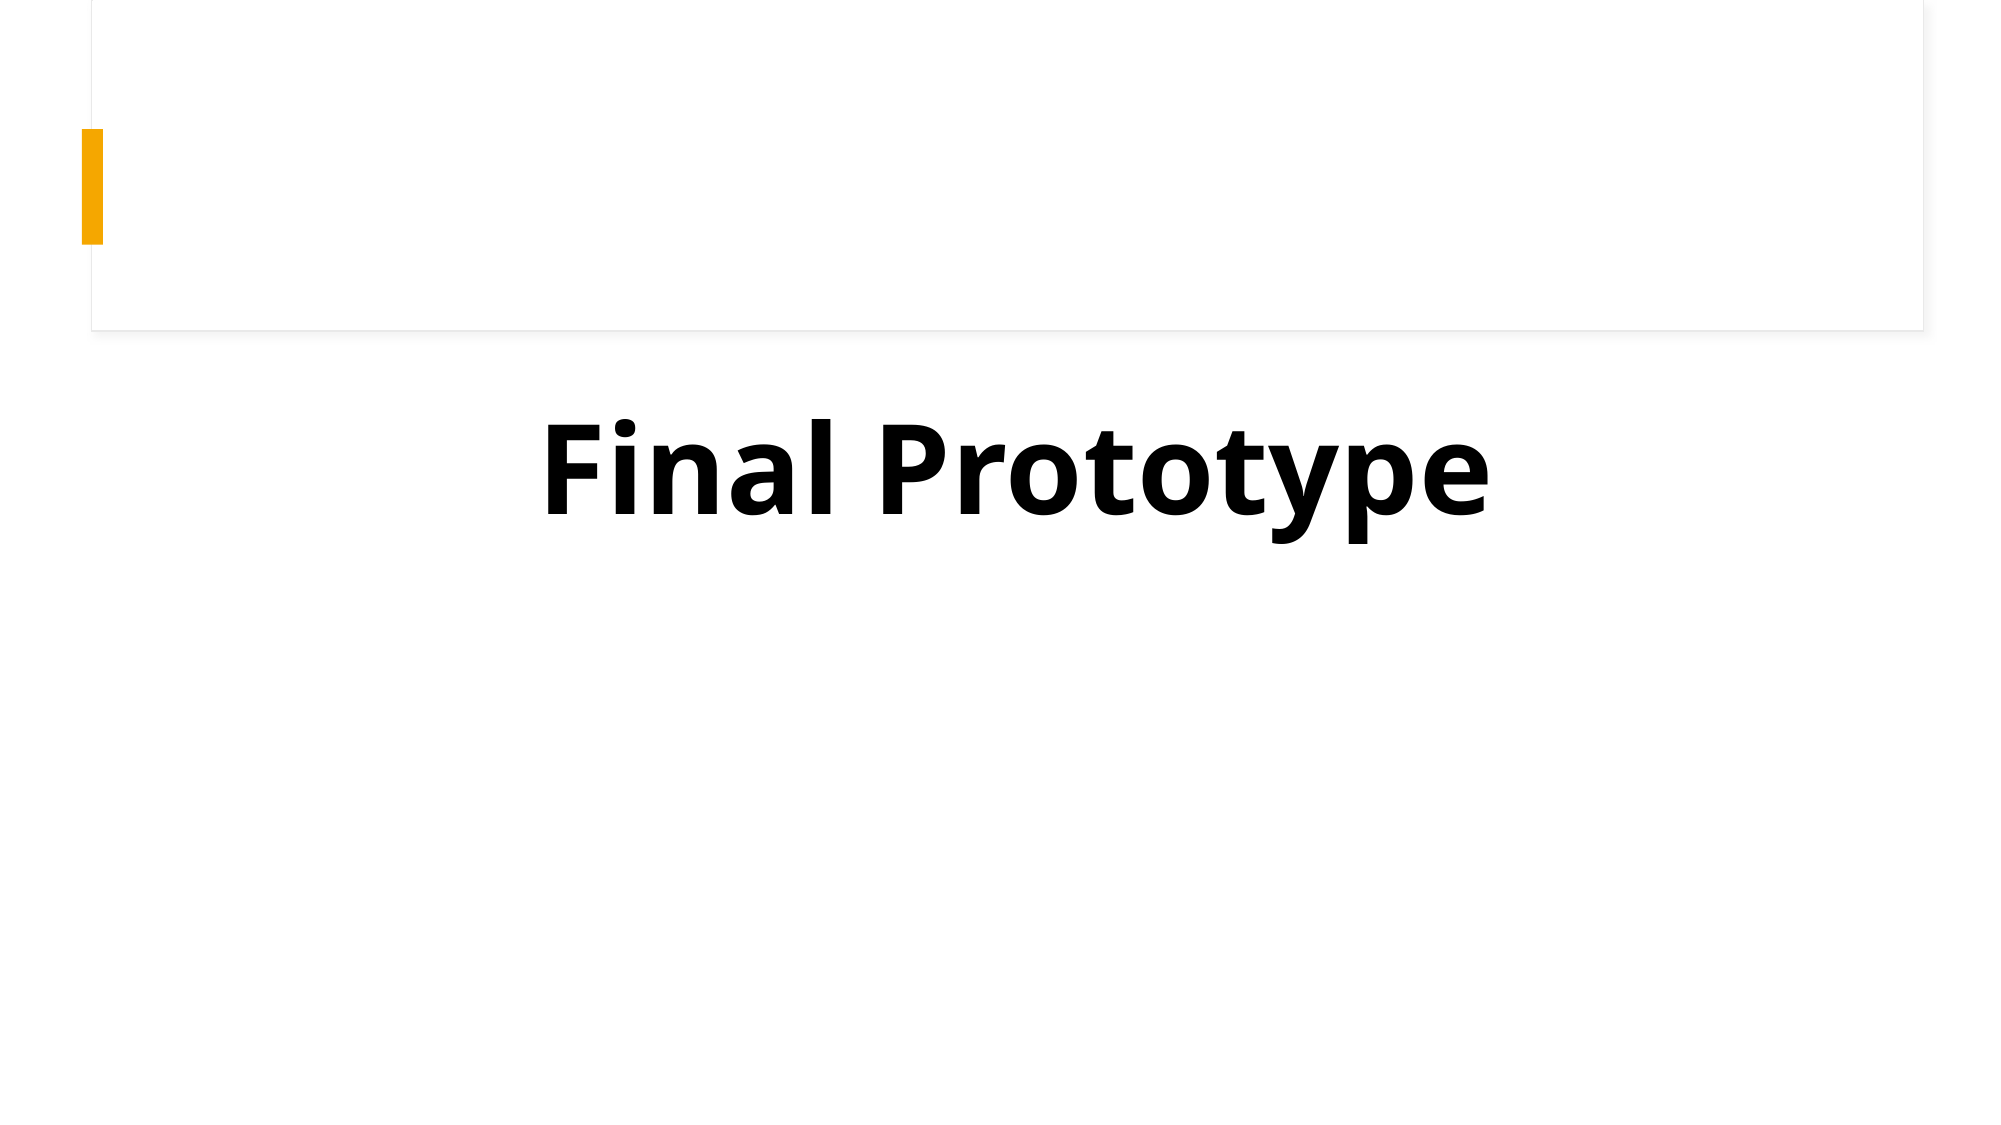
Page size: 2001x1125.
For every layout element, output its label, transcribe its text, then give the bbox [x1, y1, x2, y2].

title Final Prototype [196, 91, 1835, 549]
